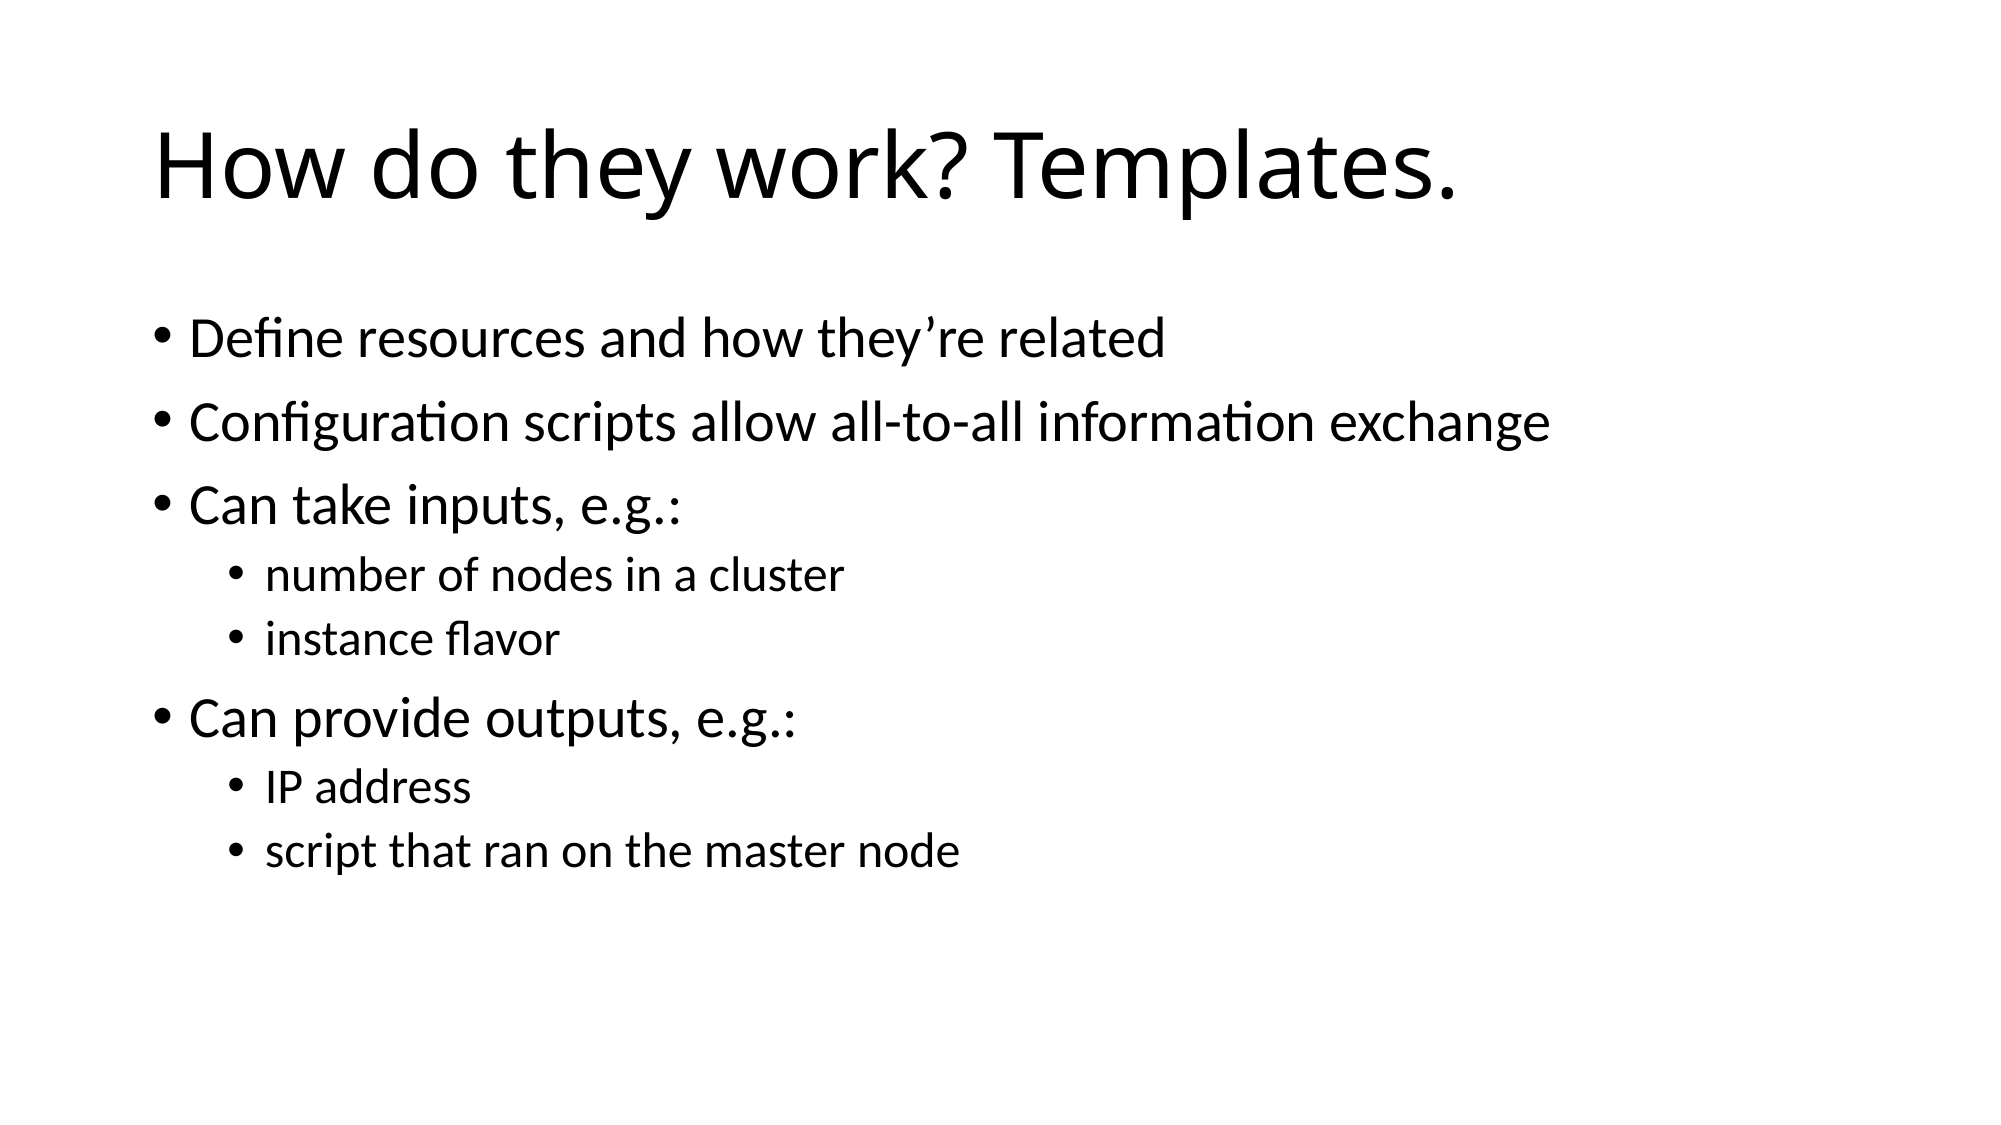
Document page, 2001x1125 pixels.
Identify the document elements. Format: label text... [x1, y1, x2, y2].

title How do they work? Templates. [137, 59, 1863, 278]
list Define resources and how they’re related Configuration scripts allow all-to-all information exchange Can take inputs, e.g.: number of nodes in a cluster instance flavor Can provide outputs, e.g.: IP address script that ran on the master node [137, 299, 1863, 1014]
